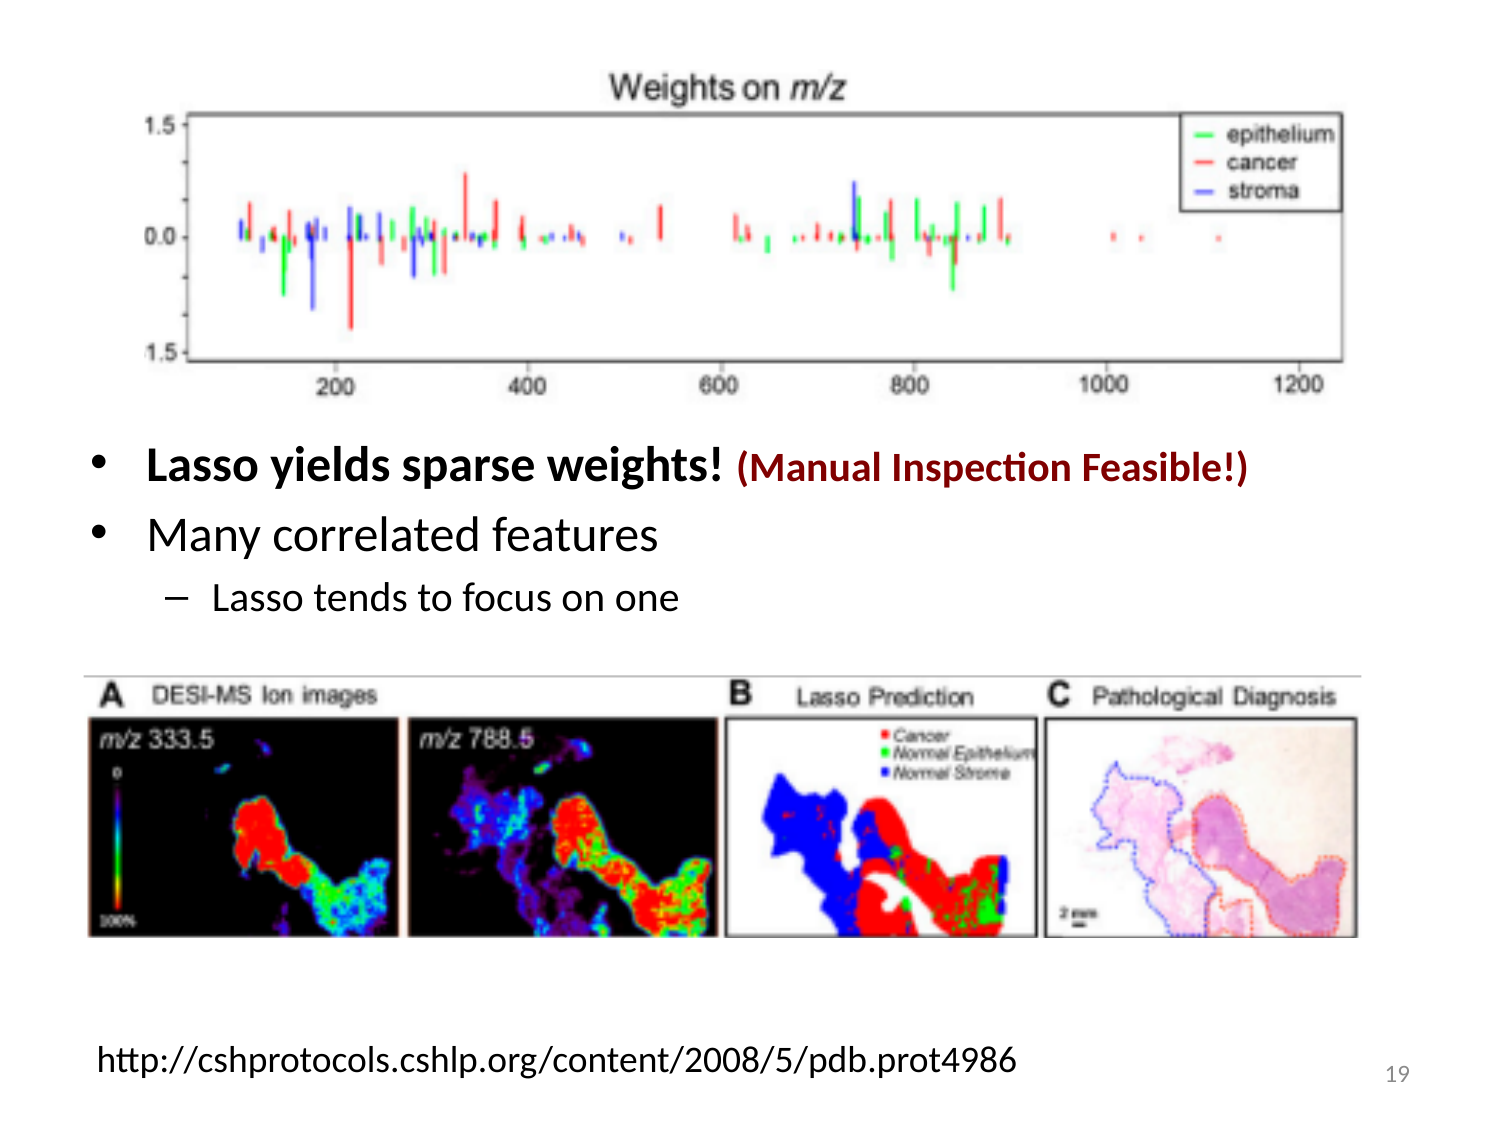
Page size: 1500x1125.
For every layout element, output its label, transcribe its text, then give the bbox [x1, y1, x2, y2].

picture [83, 668, 1362, 938]
list Lasso yields sparse weights! (Manual Inspection Feasible!) Many correlated features Lasso tends to focus on one [75, 424, 1425, 666]
text_box http://cshprotocols.cshlp.org/content/2008/5/pdb.prot4986 [81, 1027, 1033, 1088]
picture [144, 69, 1362, 413]
slide_number 19 [1074, 1042, 1425, 1103]
